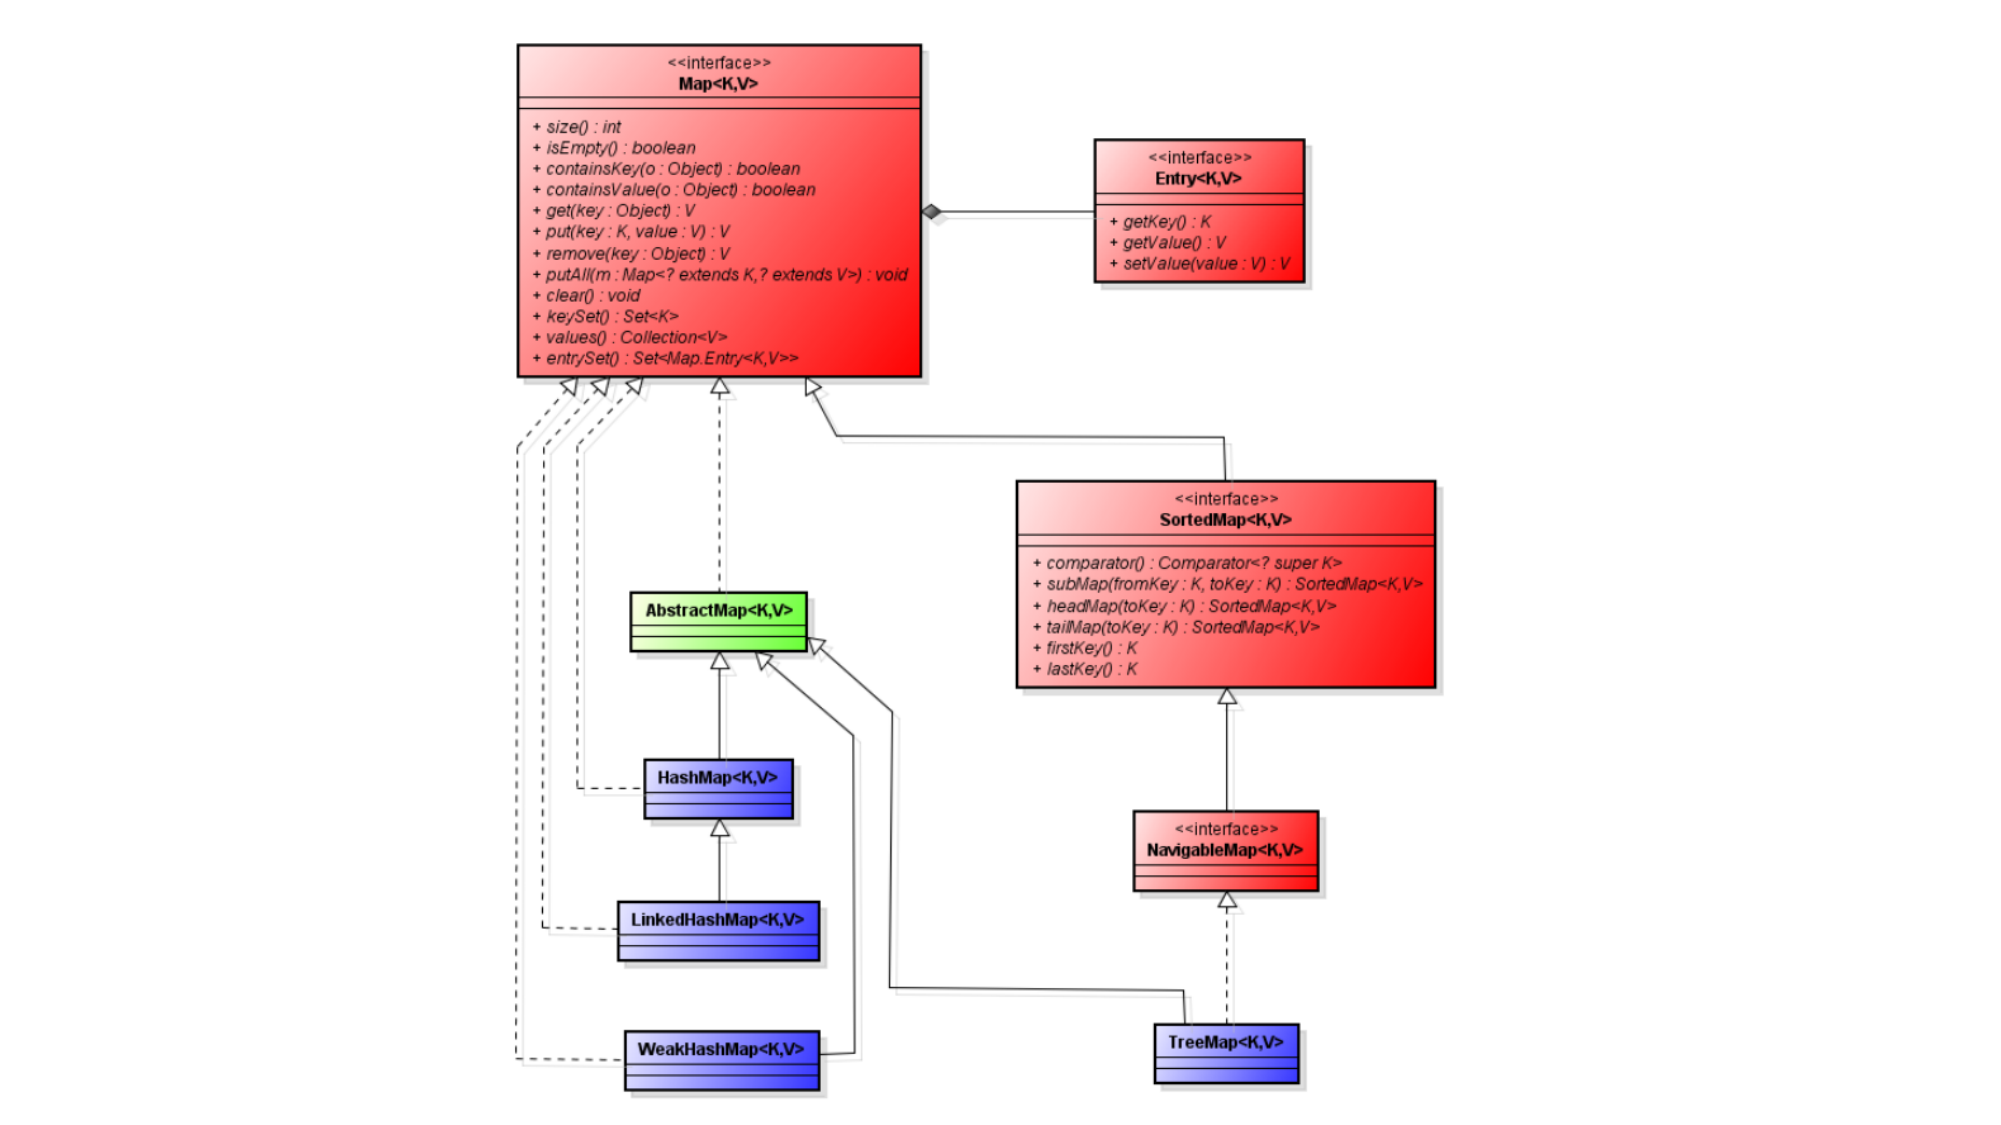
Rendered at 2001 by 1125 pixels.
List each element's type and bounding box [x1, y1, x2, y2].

picture [466, 0, 1534, 1125]
